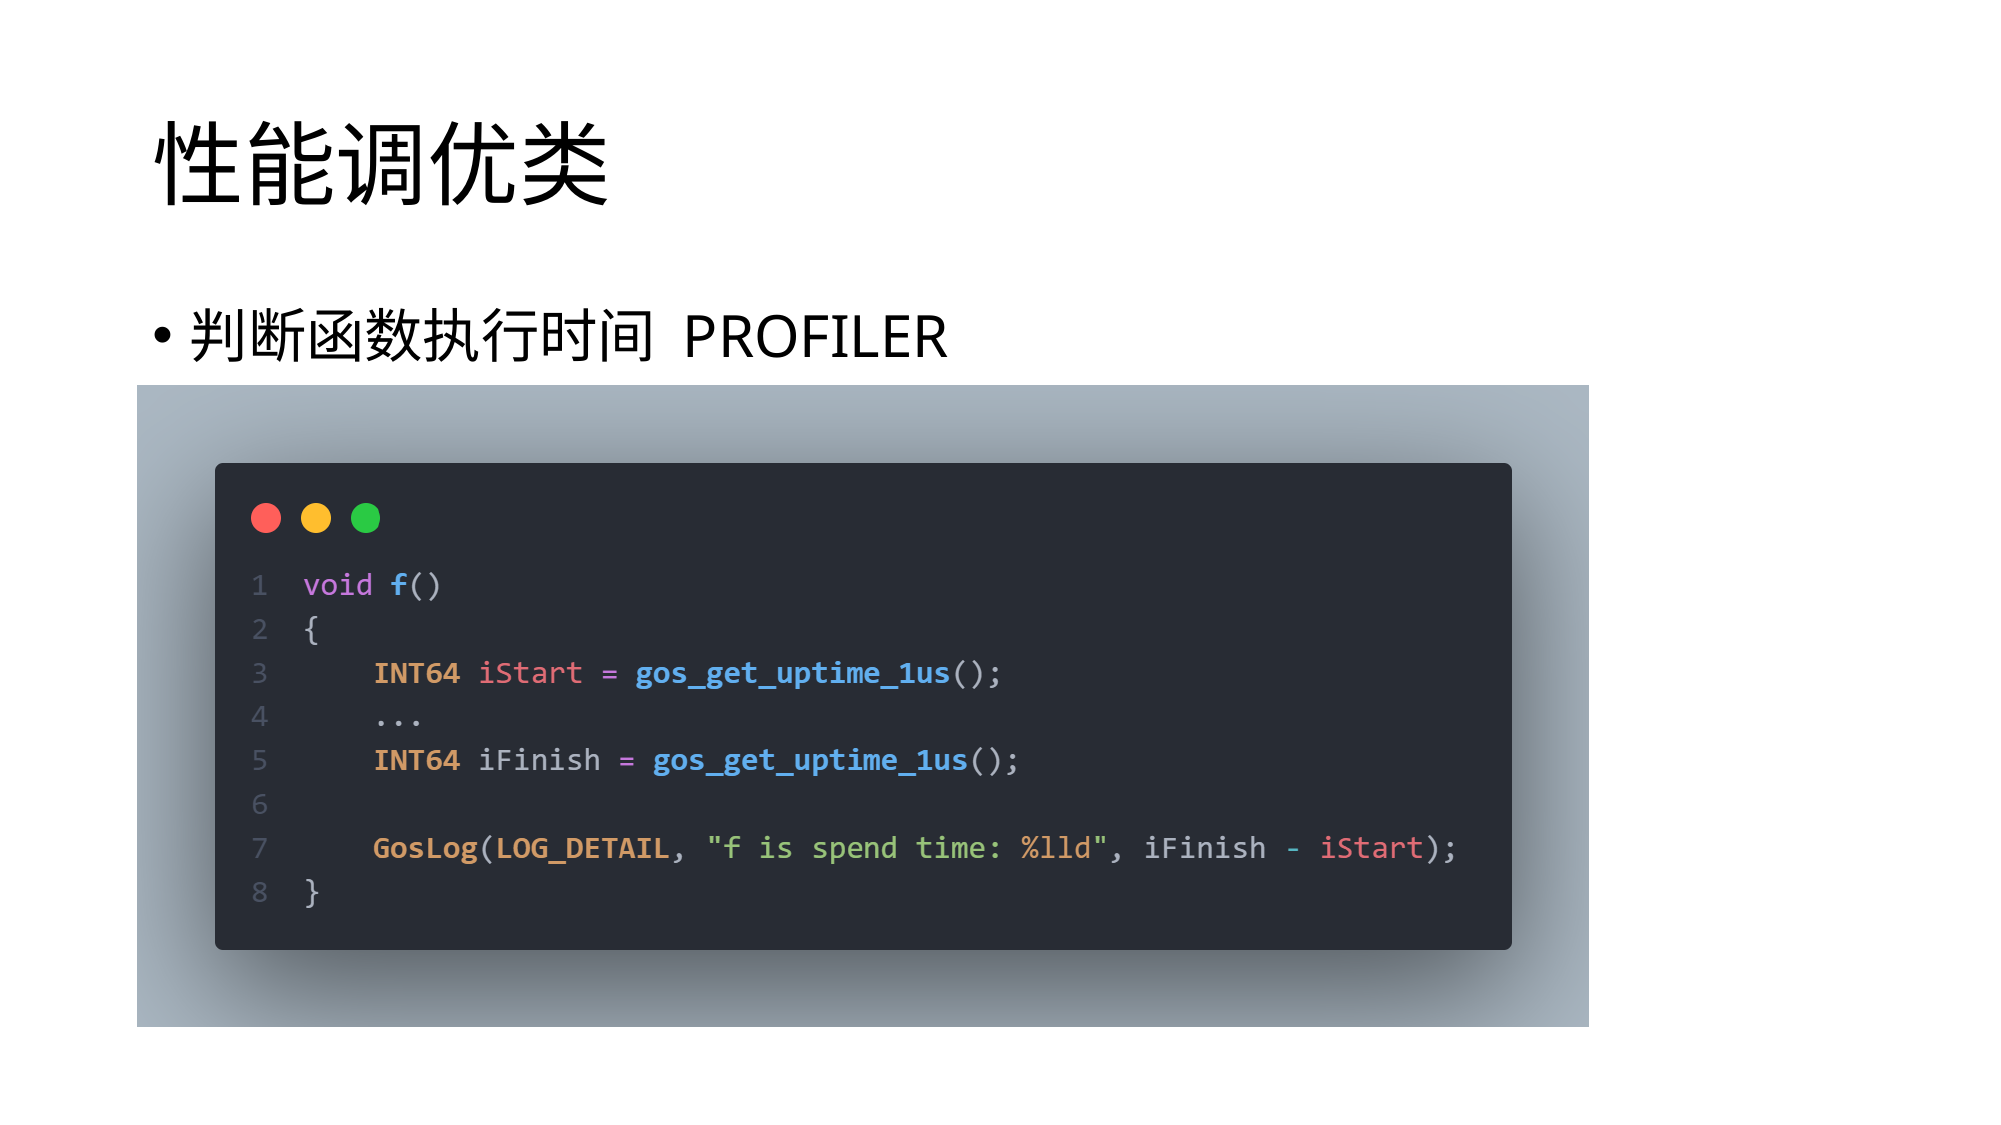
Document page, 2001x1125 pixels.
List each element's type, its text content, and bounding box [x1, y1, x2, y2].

picture [137, 385, 1589, 1027]
list 判断函数执行时间 PROFILER [137, 299, 1863, 1014]
title 性能调优类 [137, 59, 1863, 278]
